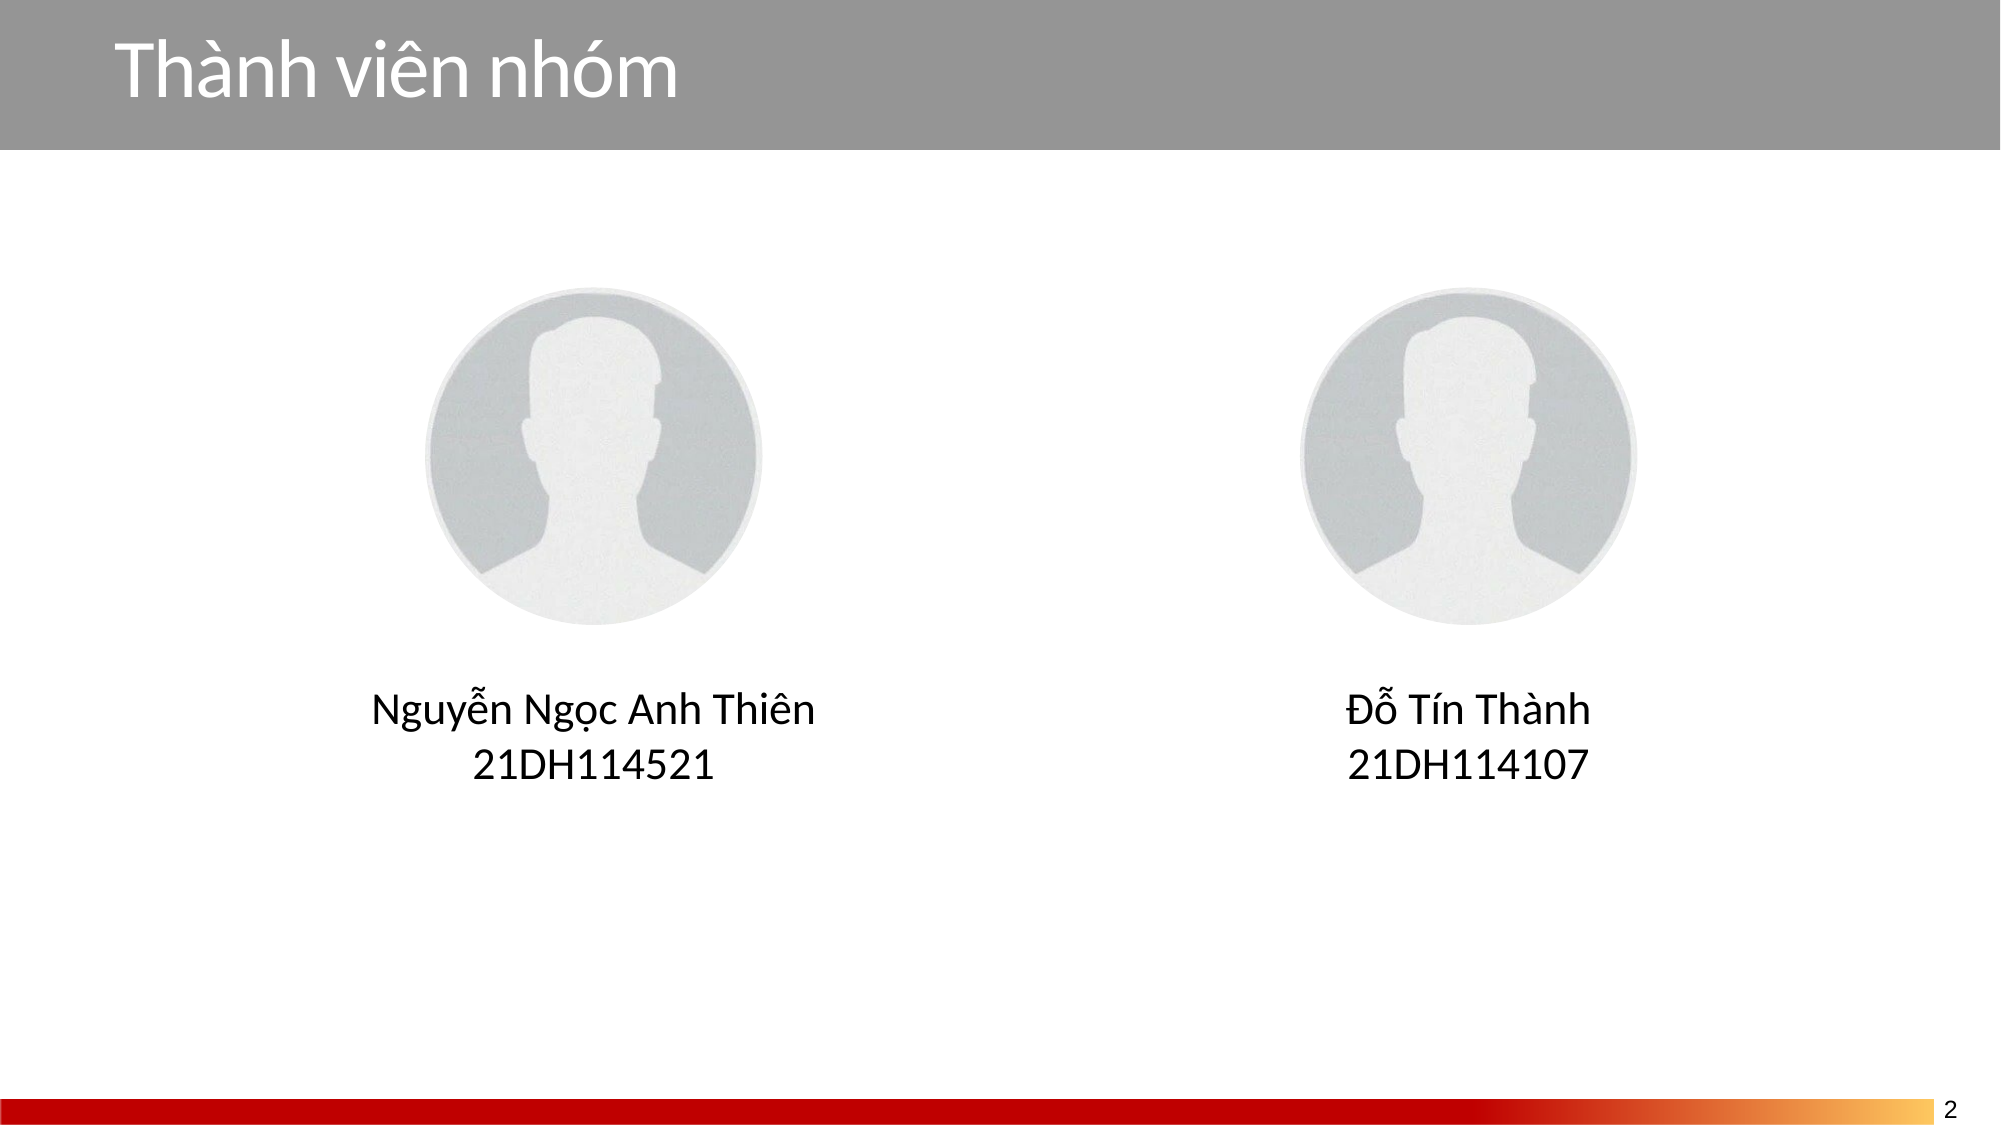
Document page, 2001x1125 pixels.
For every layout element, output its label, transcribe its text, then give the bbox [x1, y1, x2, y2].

picture [424, 287, 763, 626]
picture [1299, 287, 1638, 626]
title Thành viên nhóm [112, 12, 788, 203]
text_box Nguyễn Ngọc Anh Thiên 21DH114521 [356, 670, 832, 796]
text_box Đỗ Tín Thành 21DH114107 [1330, 670, 1607, 796]
text_box 2 [1941, 1094, 1960, 1125]
picture [0, 1099, 1934, 1125]
